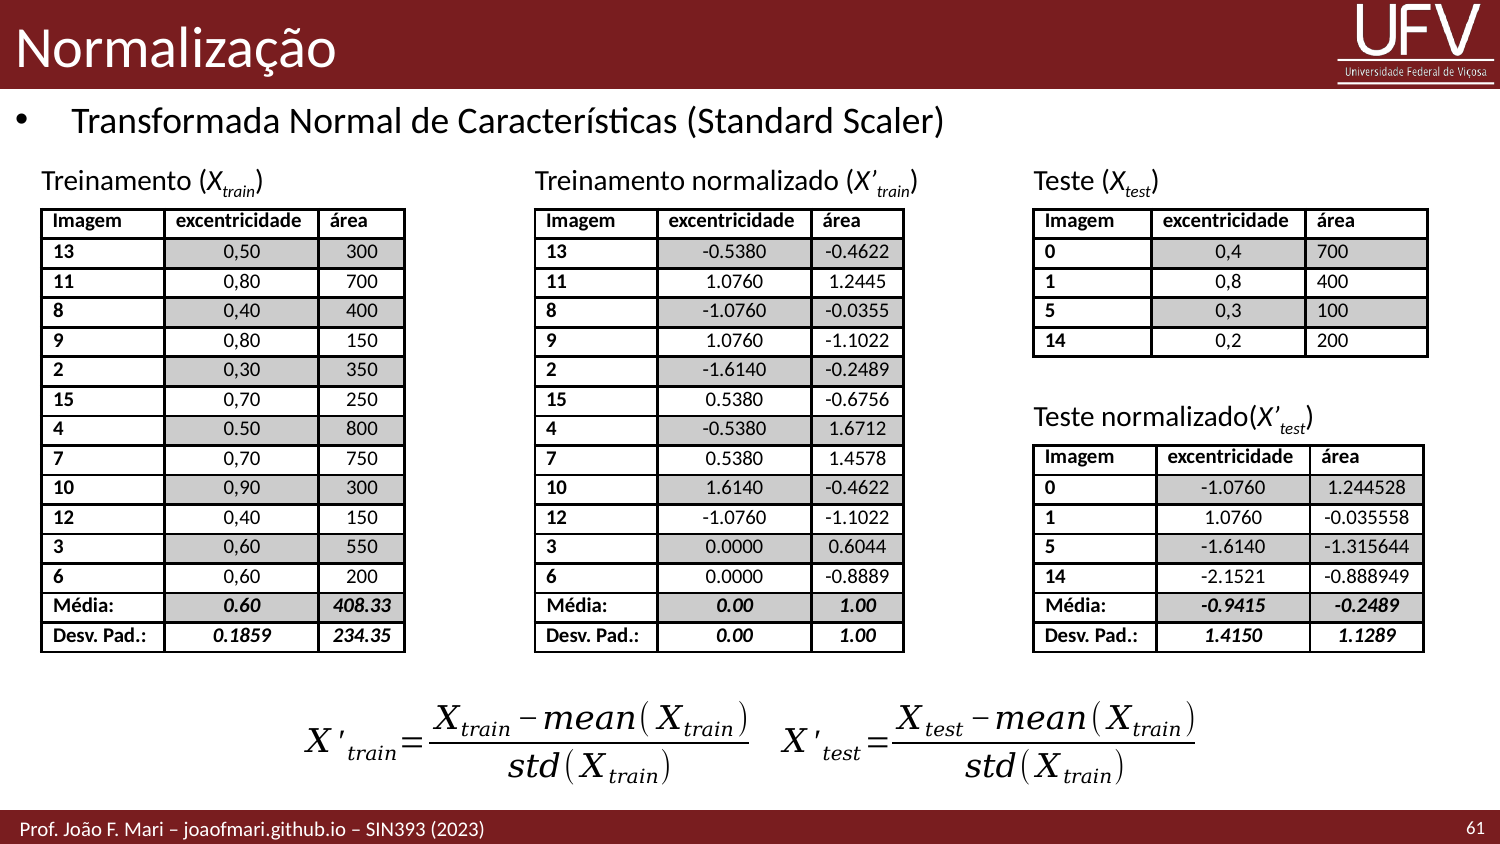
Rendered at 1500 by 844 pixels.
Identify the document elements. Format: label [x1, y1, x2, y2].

table_cell [536, 270, 656, 296]
table_cell [43, 535, 163, 562]
table_cell [659, 240, 810, 267]
table_cell [166, 270, 317, 296]
table_cell [1153, 270, 1304, 296]
table_header [320, 211, 403, 237]
table_cell [1158, 565, 1309, 592]
table_cell [166, 565, 317, 592]
table_cell [320, 329, 403, 355]
table_cell [659, 476, 810, 503]
table_cell [659, 417, 810, 444]
slide_number [1328, 811, 1500, 844]
table_cell [659, 329, 810, 355]
table_cell [813, 506, 902, 533]
table_cell [1035, 535, 1155, 562]
table_cell [659, 388, 810, 415]
table_cell [813, 329, 902, 355]
table_cell [43, 299, 163, 326]
table_cell [166, 299, 317, 326]
table_cell [166, 447, 317, 474]
table_cell [1035, 506, 1155, 533]
table_cell [1158, 535, 1309, 562]
table_cell [536, 624, 656, 651]
table_cell [1311, 624, 1422, 651]
text_box [533, 156, 974, 207]
table_cell [536, 417, 656, 444]
table_cell [659, 535, 810, 562]
table_cell [320, 447, 403, 474]
table_cell [320, 388, 403, 415]
table_cell [1311, 565, 1422, 592]
table_cell [1311, 535, 1422, 562]
title [0, 0, 1500, 88]
table_cell [320, 476, 403, 503]
table_header [659, 211, 810, 237]
table_cell [43, 506, 163, 533]
table_cell [536, 535, 656, 562]
table_cell [1158, 624, 1309, 651]
table_cell [1311, 476, 1422, 503]
table_cell [536, 565, 656, 592]
table_cell [1153, 299, 1304, 326]
table_cell [320, 535, 403, 562]
table_cell [659, 447, 810, 474]
table_cell [813, 358, 902, 385]
table_cell [166, 240, 317, 267]
table_header [1311, 447, 1422, 474]
table_cell [1153, 240, 1304, 267]
table_cell [43, 565, 163, 592]
table_cell [813, 594, 902, 621]
table_cell [1035, 594, 1155, 621]
table_cell [1153, 329, 1304, 355]
table_cell [1158, 506, 1309, 533]
table_cell [1035, 565, 1155, 592]
table_cell [659, 299, 810, 326]
footer [0, 812, 1034, 844]
table_cell [659, 358, 810, 385]
table_cell [166, 476, 317, 503]
table_cell [1035, 476, 1155, 503]
table_cell [43, 270, 163, 296]
table_cell [536, 447, 656, 474]
table_cell [43, 358, 163, 385]
table_cell [166, 329, 317, 355]
table_cell [813, 417, 902, 444]
table_cell [536, 358, 656, 385]
table_cell [320, 299, 403, 326]
table_cell [813, 624, 902, 651]
table_cell [320, 270, 403, 296]
text_box [1031, 156, 1274, 207]
table_cell [1307, 240, 1426, 267]
table_header [1153, 211, 1304, 237]
table_cell [1307, 329, 1426, 355]
table_cell [1311, 506, 1422, 533]
table_cell [166, 535, 317, 562]
table_cell [659, 506, 810, 533]
table_cell [536, 299, 656, 326]
table_cell [659, 270, 810, 296]
table_cell [166, 358, 317, 385]
table_cell [1307, 270, 1426, 296]
text_box [39, 156, 430, 207]
table_cell [166, 417, 317, 444]
table_cell [536, 506, 656, 533]
table_cell [43, 594, 163, 621]
table_header [1158, 447, 1309, 474]
table_cell [320, 240, 403, 267]
table_cell [1035, 299, 1150, 326]
table_cell [43, 624, 163, 651]
table_cell [1311, 594, 1422, 621]
table_cell [659, 594, 810, 621]
table_cell [320, 358, 403, 385]
table_header [43, 211, 163, 237]
table_cell [43, 329, 163, 355]
table_header [536, 211, 656, 237]
table_cell [1158, 594, 1309, 621]
table_cell [43, 240, 163, 267]
table_cell [1035, 329, 1150, 355]
text_box [301, 699, 1199, 789]
table_cell [813, 388, 902, 415]
table_cell [813, 476, 902, 503]
table_header [166, 211, 317, 237]
table_cell [536, 329, 656, 355]
list [0, 88, 1500, 812]
table_header [1307, 211, 1426, 237]
table_cell [1307, 299, 1426, 326]
table_cell [813, 447, 902, 474]
table_cell [813, 565, 902, 592]
table_cell [166, 388, 317, 415]
table_cell [1035, 624, 1155, 651]
table_cell [536, 476, 656, 503]
table_cell [166, 506, 317, 533]
table_cell [536, 388, 656, 415]
table_cell [659, 565, 810, 592]
table_cell [43, 447, 163, 474]
table_cell [536, 240, 656, 267]
text_box [1031, 392, 1444, 443]
table_cell [320, 417, 403, 444]
table_header [813, 211, 902, 237]
table_header [1035, 211, 1150, 237]
table_cell [536, 594, 656, 621]
table_cell [43, 388, 163, 415]
table_cell [166, 624, 317, 651]
table_cell [320, 506, 403, 533]
table_cell [1158, 476, 1309, 503]
table_cell [320, 565, 403, 592]
table_cell [813, 240, 902, 267]
table_cell [166, 594, 317, 621]
table_cell [320, 594, 403, 621]
table_cell [813, 270, 902, 296]
table_cell [659, 624, 810, 651]
table_cell [1035, 270, 1150, 296]
table_cell [813, 299, 902, 326]
table_cell [813, 535, 902, 562]
table_cell [43, 417, 163, 444]
table_cell [1035, 240, 1150, 267]
table_cell [43, 476, 163, 503]
table_cell [320, 624, 403, 651]
table_header [1035, 447, 1155, 474]
